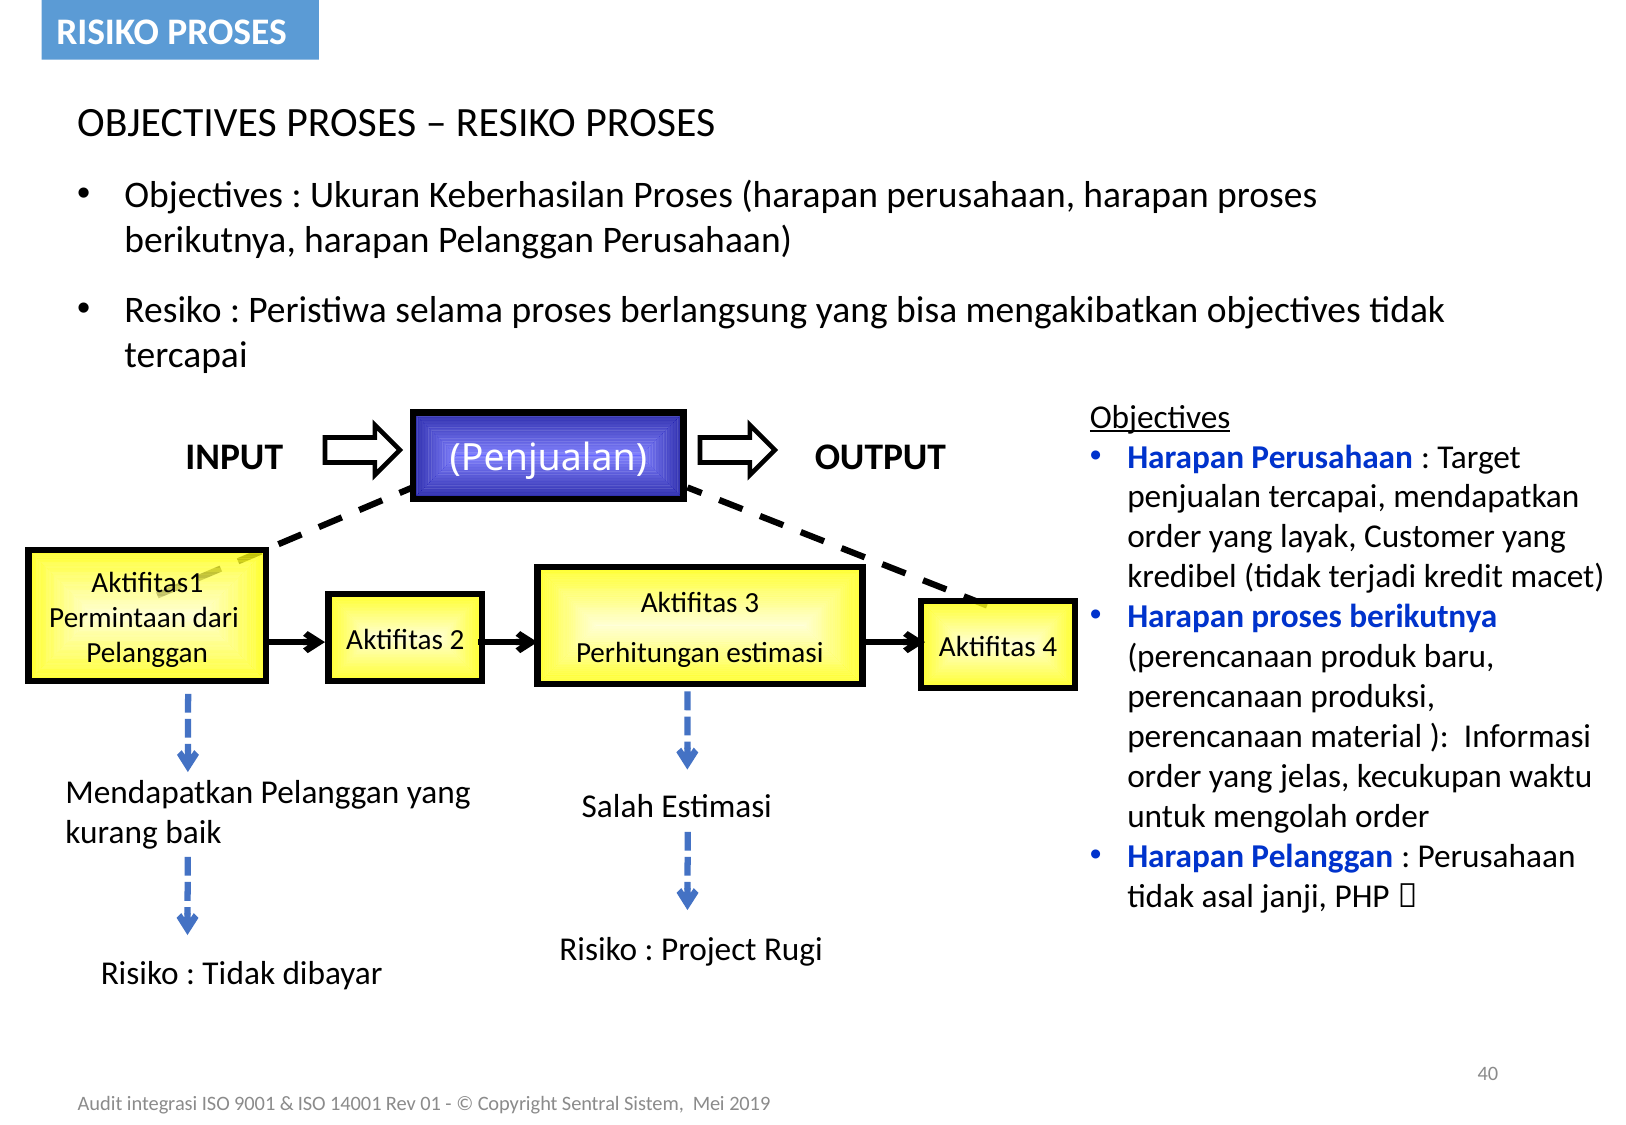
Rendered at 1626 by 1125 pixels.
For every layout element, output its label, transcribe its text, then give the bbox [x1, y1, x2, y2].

text_box Salah Estimasi [566, 776, 795, 831]
text_box RISIKO PROSES [41, 0, 319, 60]
text_box Mendapatkan Pelanggan yang kurang baik [50, 762, 513, 858]
text_box Aktifitas 2 [328, 594, 483, 682]
text_box Risiko : Project Rugi [544, 919, 839, 975]
text_box Aktifitas 4 [920, 600, 1075, 688]
footer Audit integrasi ISO 9001 & ISO 14001 Rev 01 - © Copyright Sentral Sistem, Mei 2019 [0, 1072, 922, 1125]
text_box [323, 422, 402, 478]
text_box Aktifitas 3 Perhitungan estimasi [537, 567, 863, 685]
text_box Risiko : Tidak dibayar [86, 944, 406, 1000]
text_box [698, 422, 777, 478]
text_box Aktifitas1 Permintaan dari Pelanggan [28, 549, 266, 681]
text_box OBJECTIVES PROSES – RESIKO PROSES Objectives : Ukuran Keberhasilan Proses (harapan perusahaan, harapan proses berikutnya, harapan Pelanggan Perusahaan) Resiko : Peristiwa selama proses berlangsung yang bisa mengakibatkan objectives tidak tercapai [62, 87, 1488, 533]
text_box (Penjualan) [413, 412, 684, 499]
text_box Objectives Harapan Perusahaan : Target penjualan tercapai, mendapatkan order yang layak, Customer yang kredibel (tidak terjadi kredit macet) Harapan proses berikutnya (perencanaan produk baru, perencanaan produksi, perencanaan material ): Informasi order yang jelas, kecukupan waktu untuk mengolah order Harapan Pelanggan : Perusahaan tidak asal janji, PHP  [1074, 387, 1625, 922]
text_box INPUT [170, 424, 299, 485]
text_box OUTPUT [799, 424, 961, 485]
slide_number 40 [1147, 1042, 1514, 1103]
